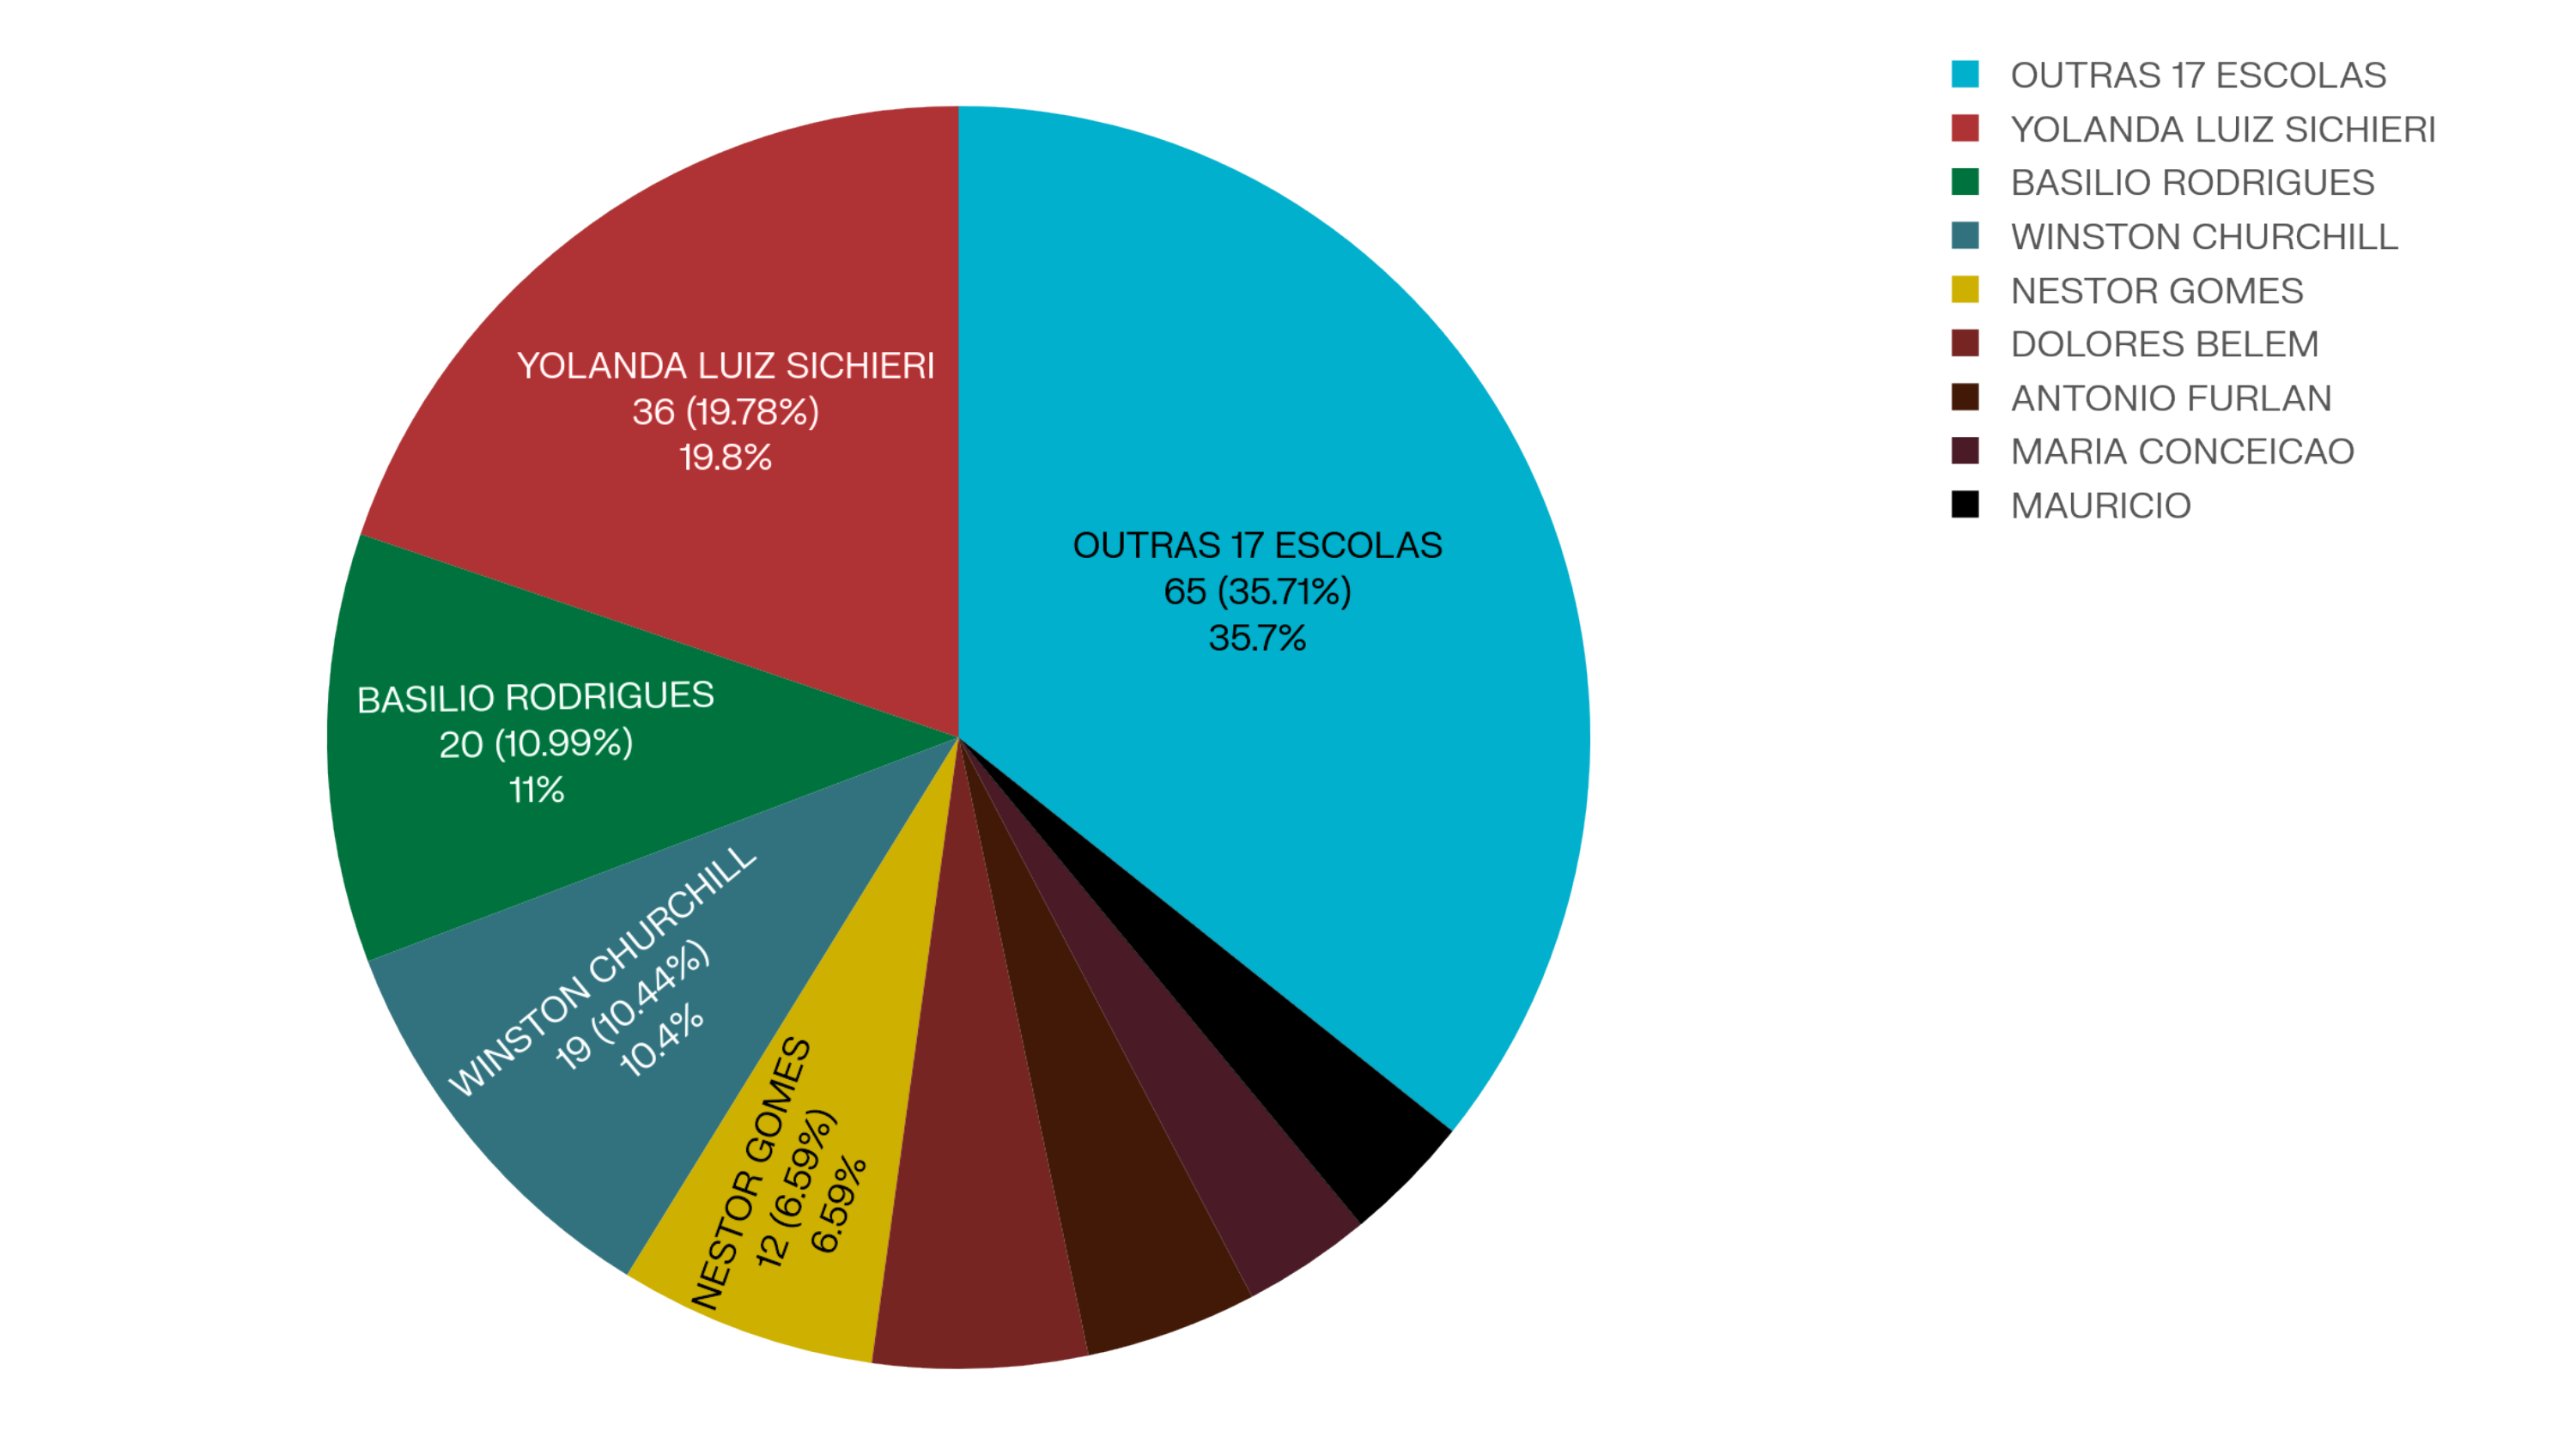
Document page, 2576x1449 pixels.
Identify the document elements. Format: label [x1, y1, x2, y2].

text_box [0, 0, 2476, 1449]
